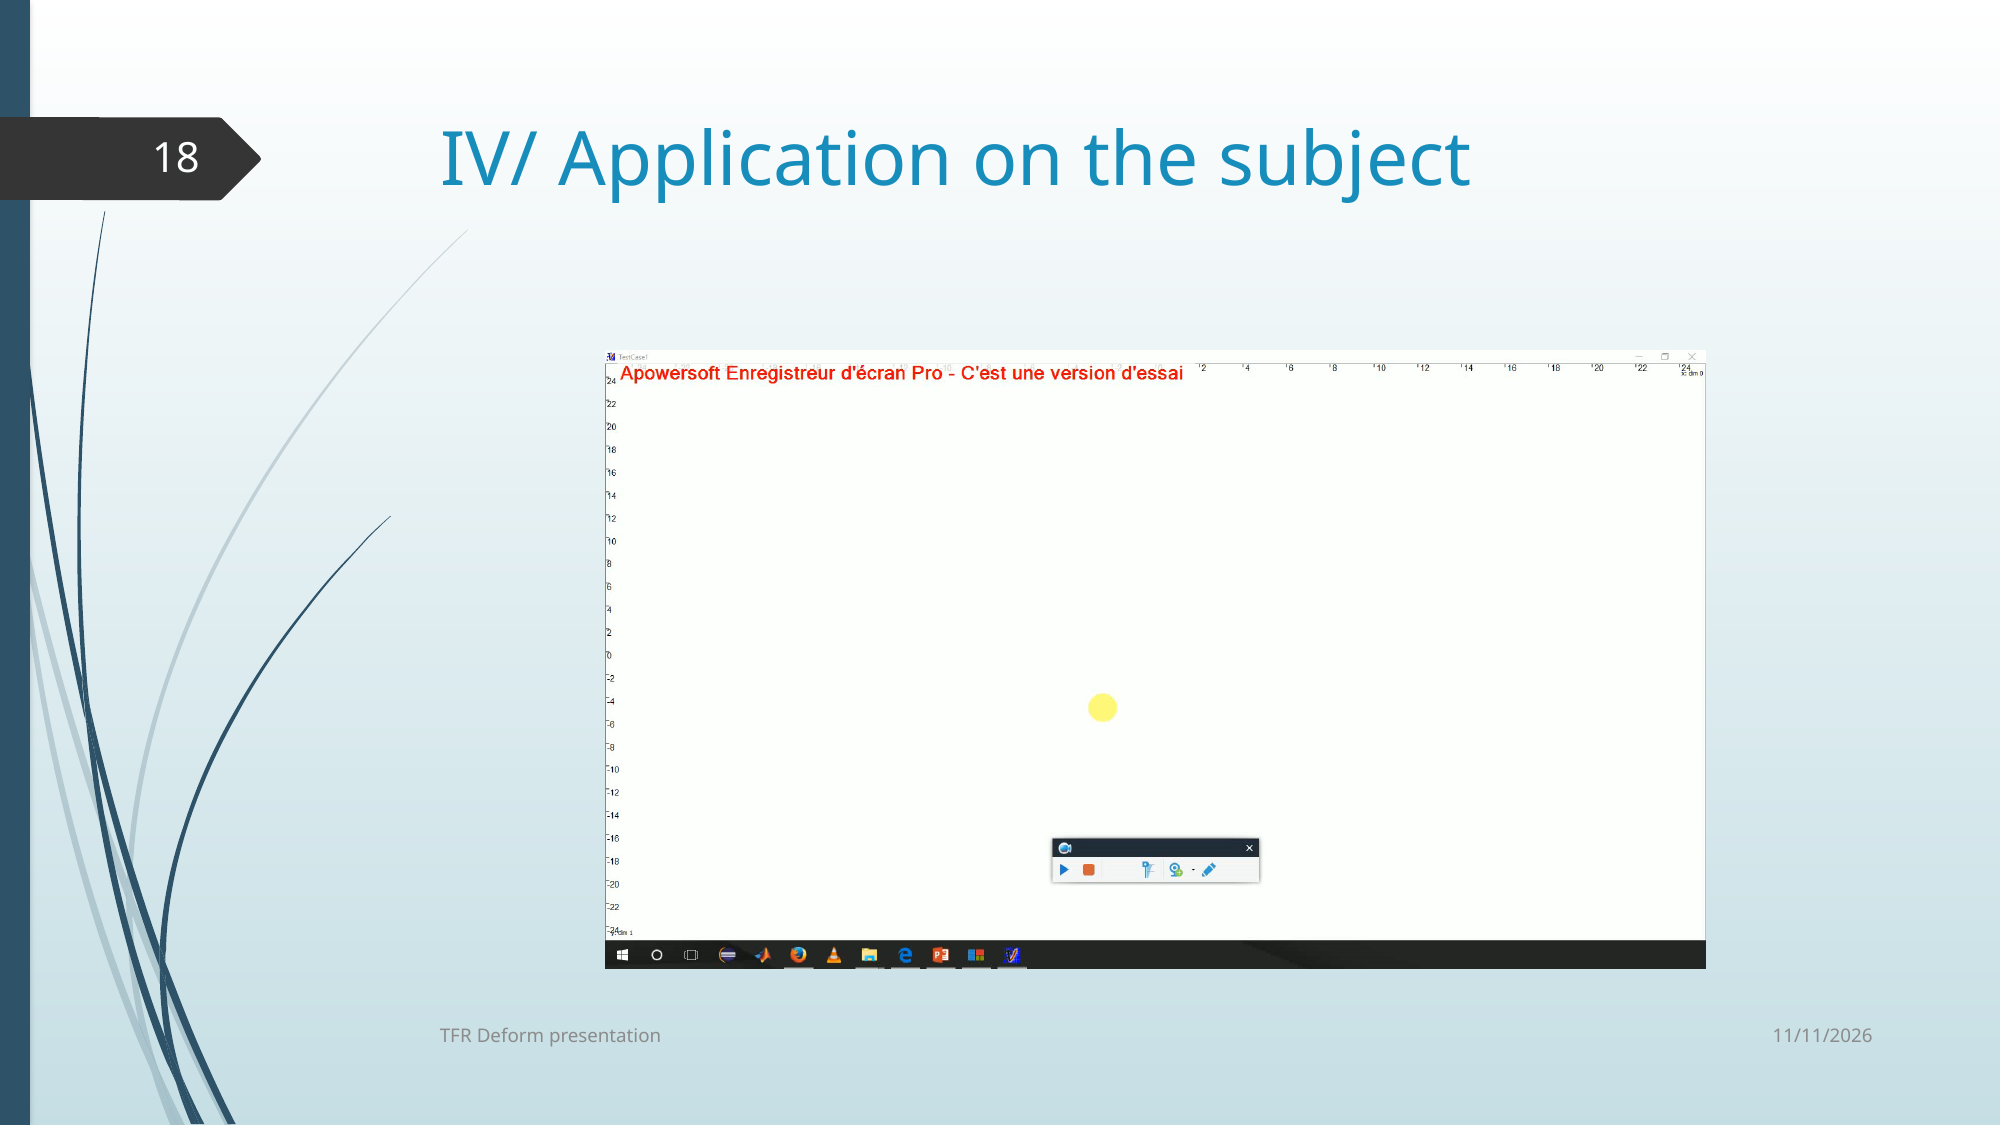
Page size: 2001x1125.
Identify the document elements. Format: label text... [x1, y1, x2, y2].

footer TFR Deform presentation [424, 1006, 1675, 1067]
slide_number 18 [87, 129, 216, 190]
title IV/ Application on the subject [425, 102, 1888, 313]
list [604, 349, 1707, 971]
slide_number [1699, 1005, 1888, 1067]
